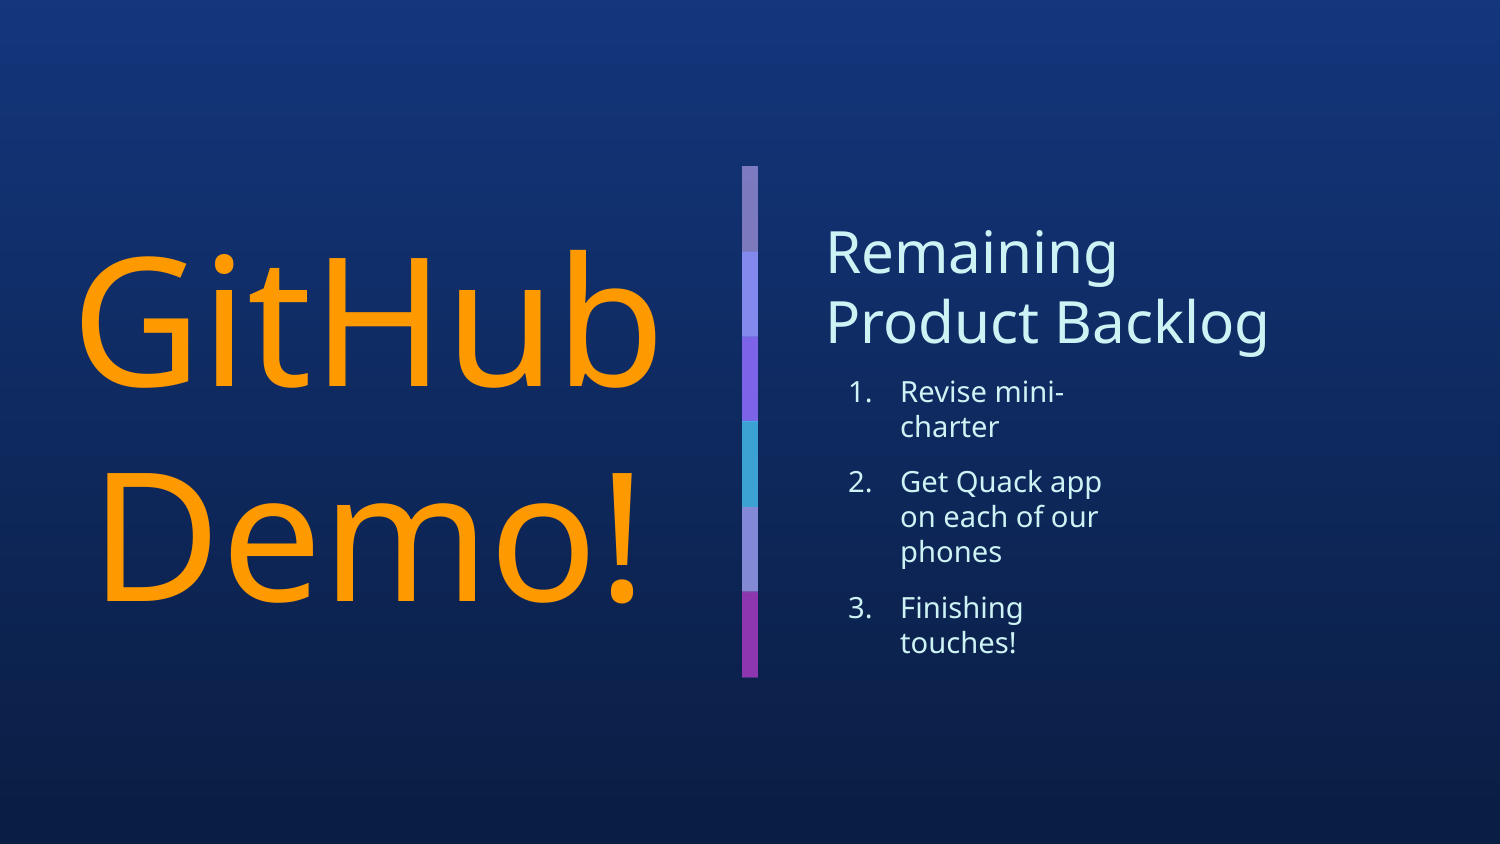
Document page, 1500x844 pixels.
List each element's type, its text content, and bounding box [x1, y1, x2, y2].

text_box GitHub Demo! [0, 219, 738, 624]
list Revise mini-charter Get Quack app on each of our phones Finishing touches! [810, 358, 1143, 654]
title Remaining Product Backlog [810, 211, 1287, 371]
